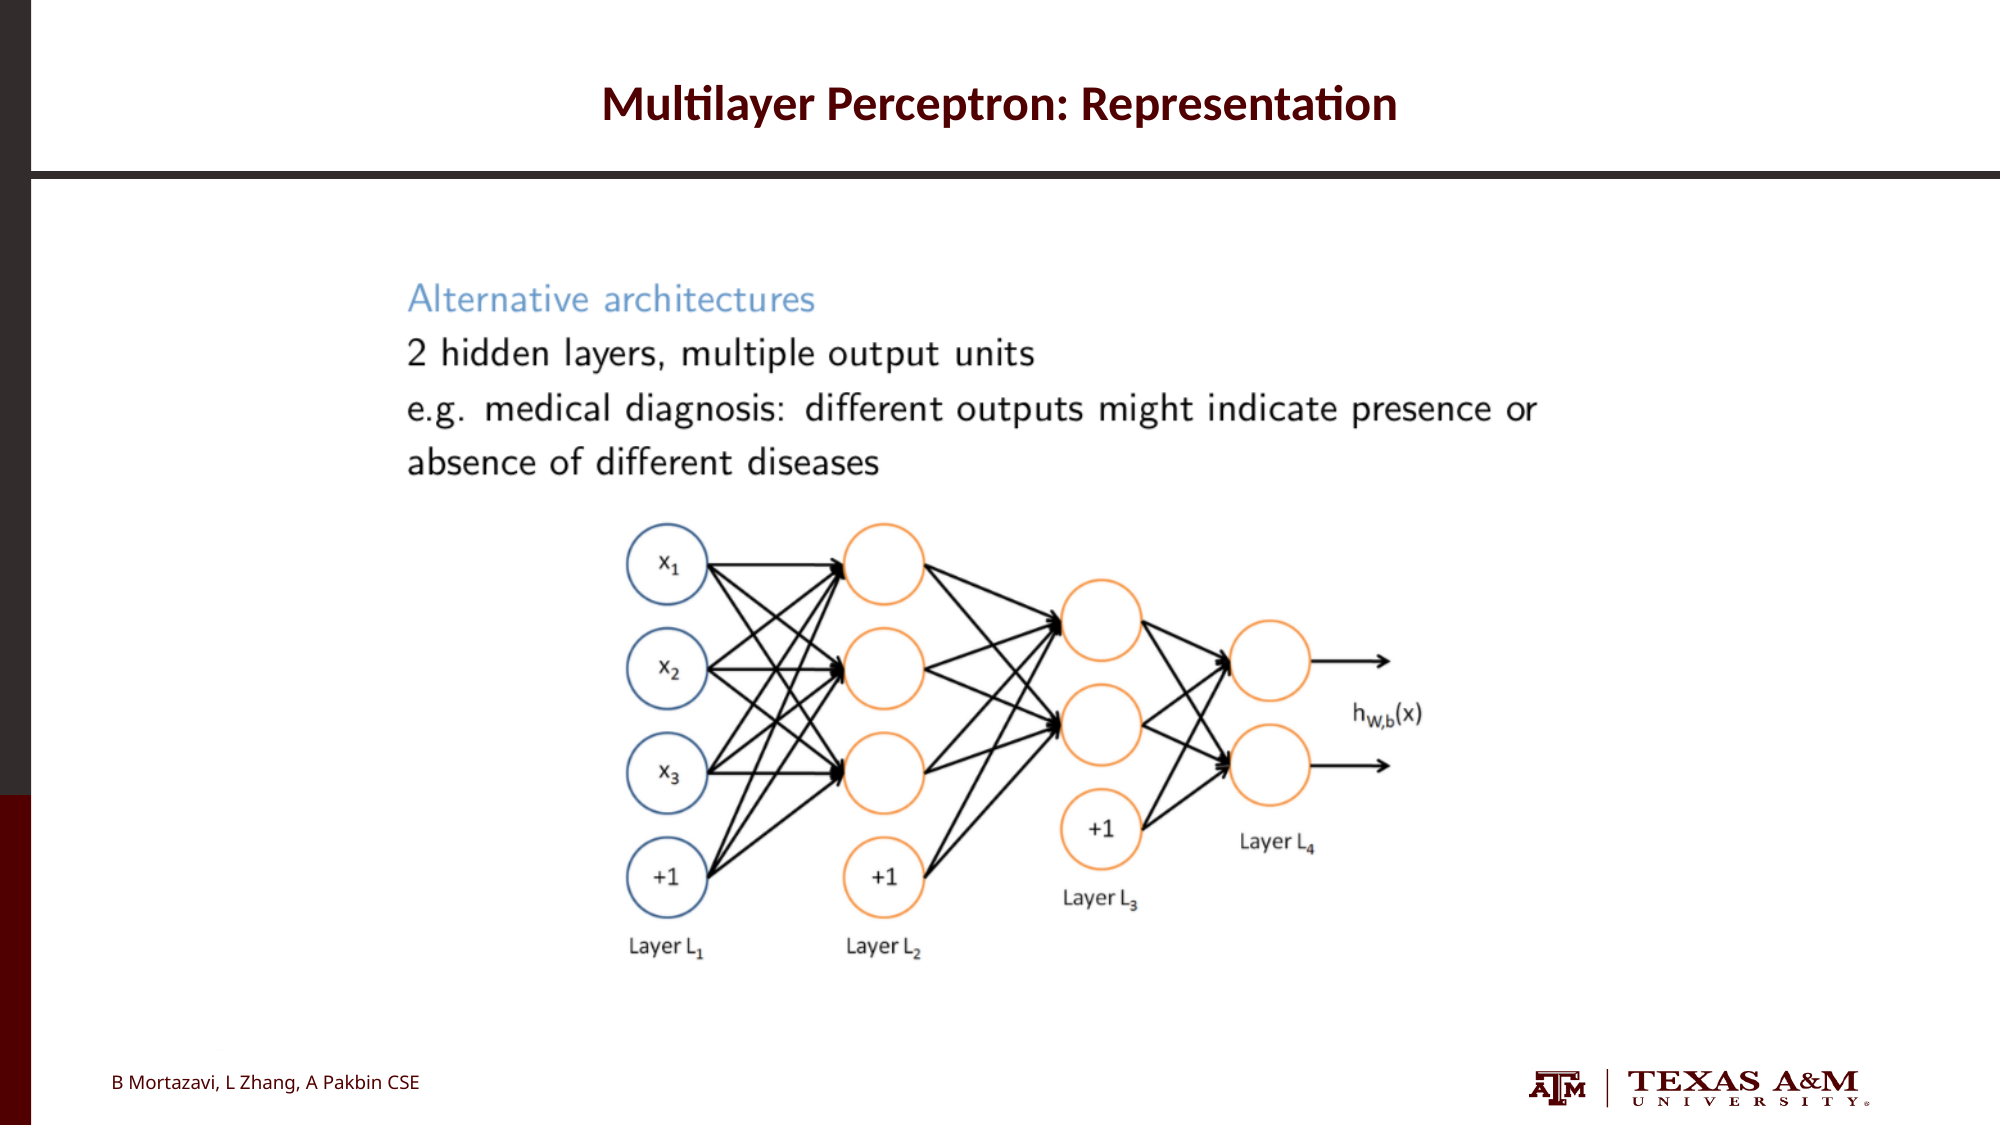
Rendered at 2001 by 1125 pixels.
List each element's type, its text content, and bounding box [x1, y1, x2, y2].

title Multilayer Perceptron: Representation [99, 24, 1901, 176]
picture [1518, 1059, 1875, 1113]
picture [375, 245, 1624, 984]
